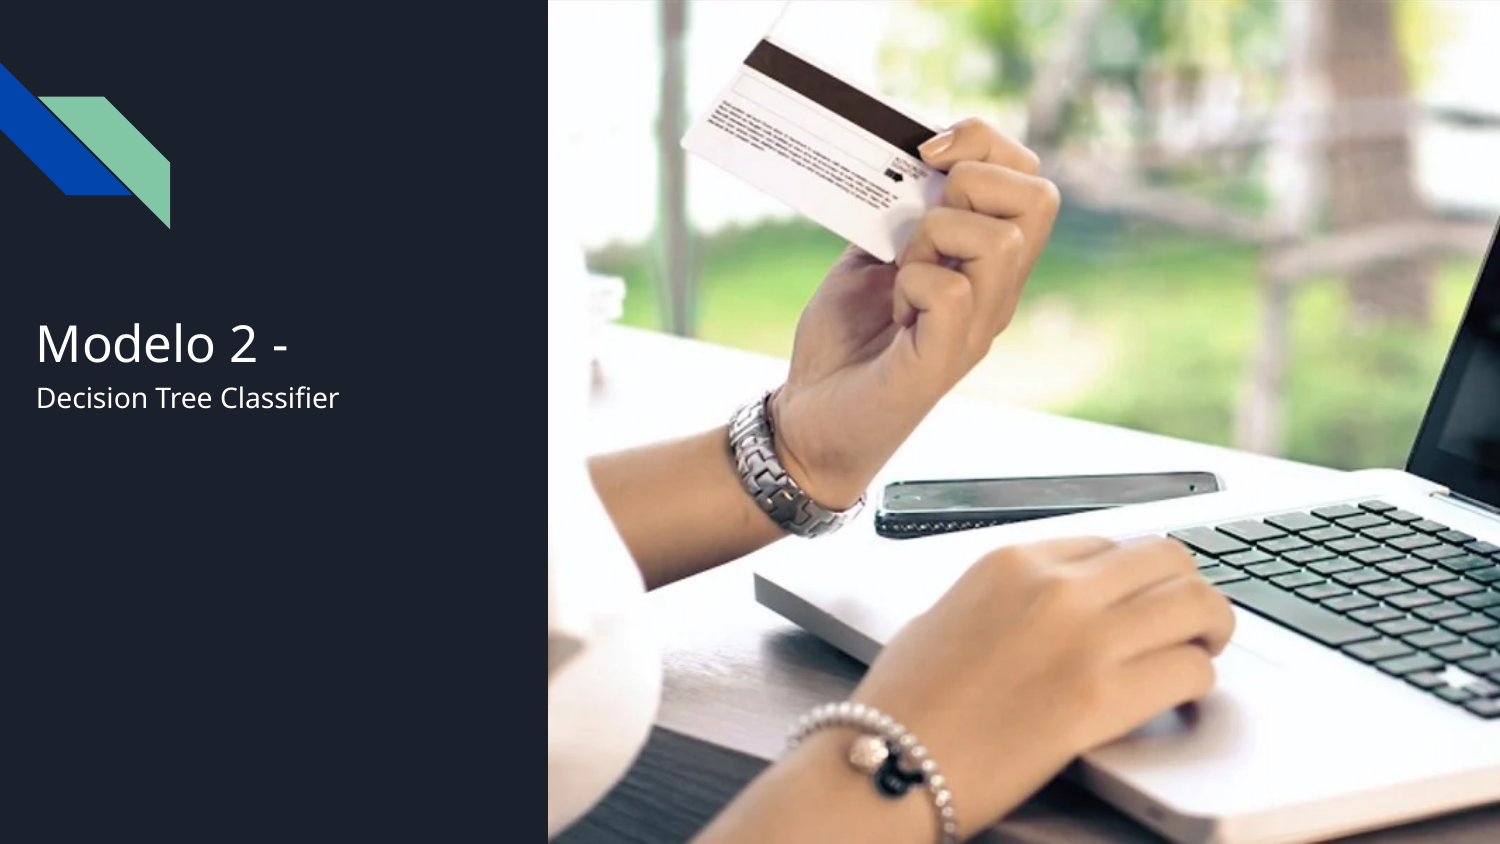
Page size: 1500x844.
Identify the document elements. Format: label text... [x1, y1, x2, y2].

title Modelo 2 - Decision Tree Classifier [20, 293, 542, 488]
picture [547, 0, 1500, 844]
